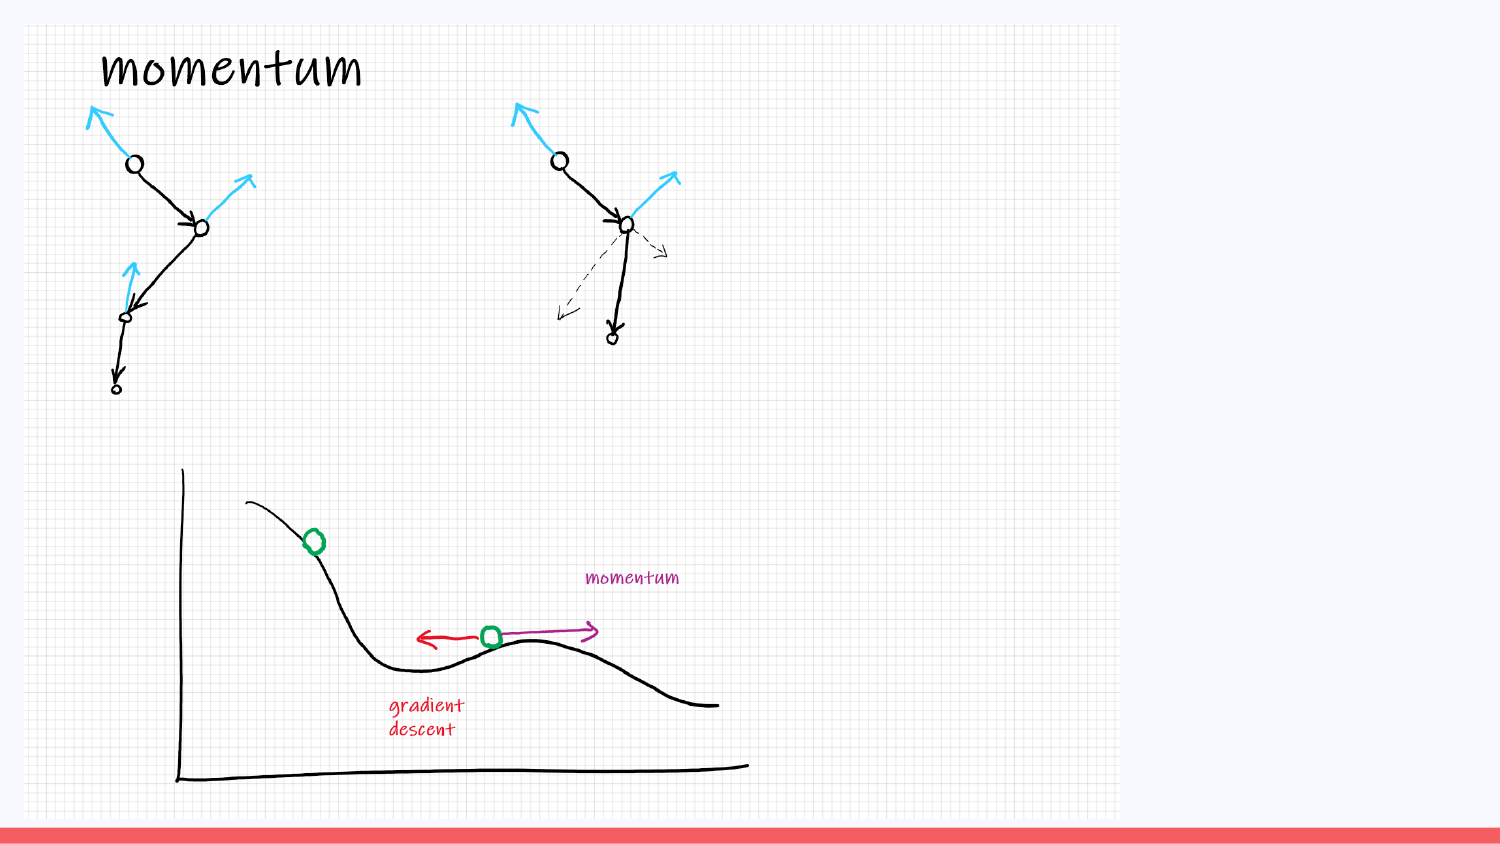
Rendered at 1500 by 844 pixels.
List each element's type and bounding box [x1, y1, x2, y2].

picture [24, 24, 1120, 819]
